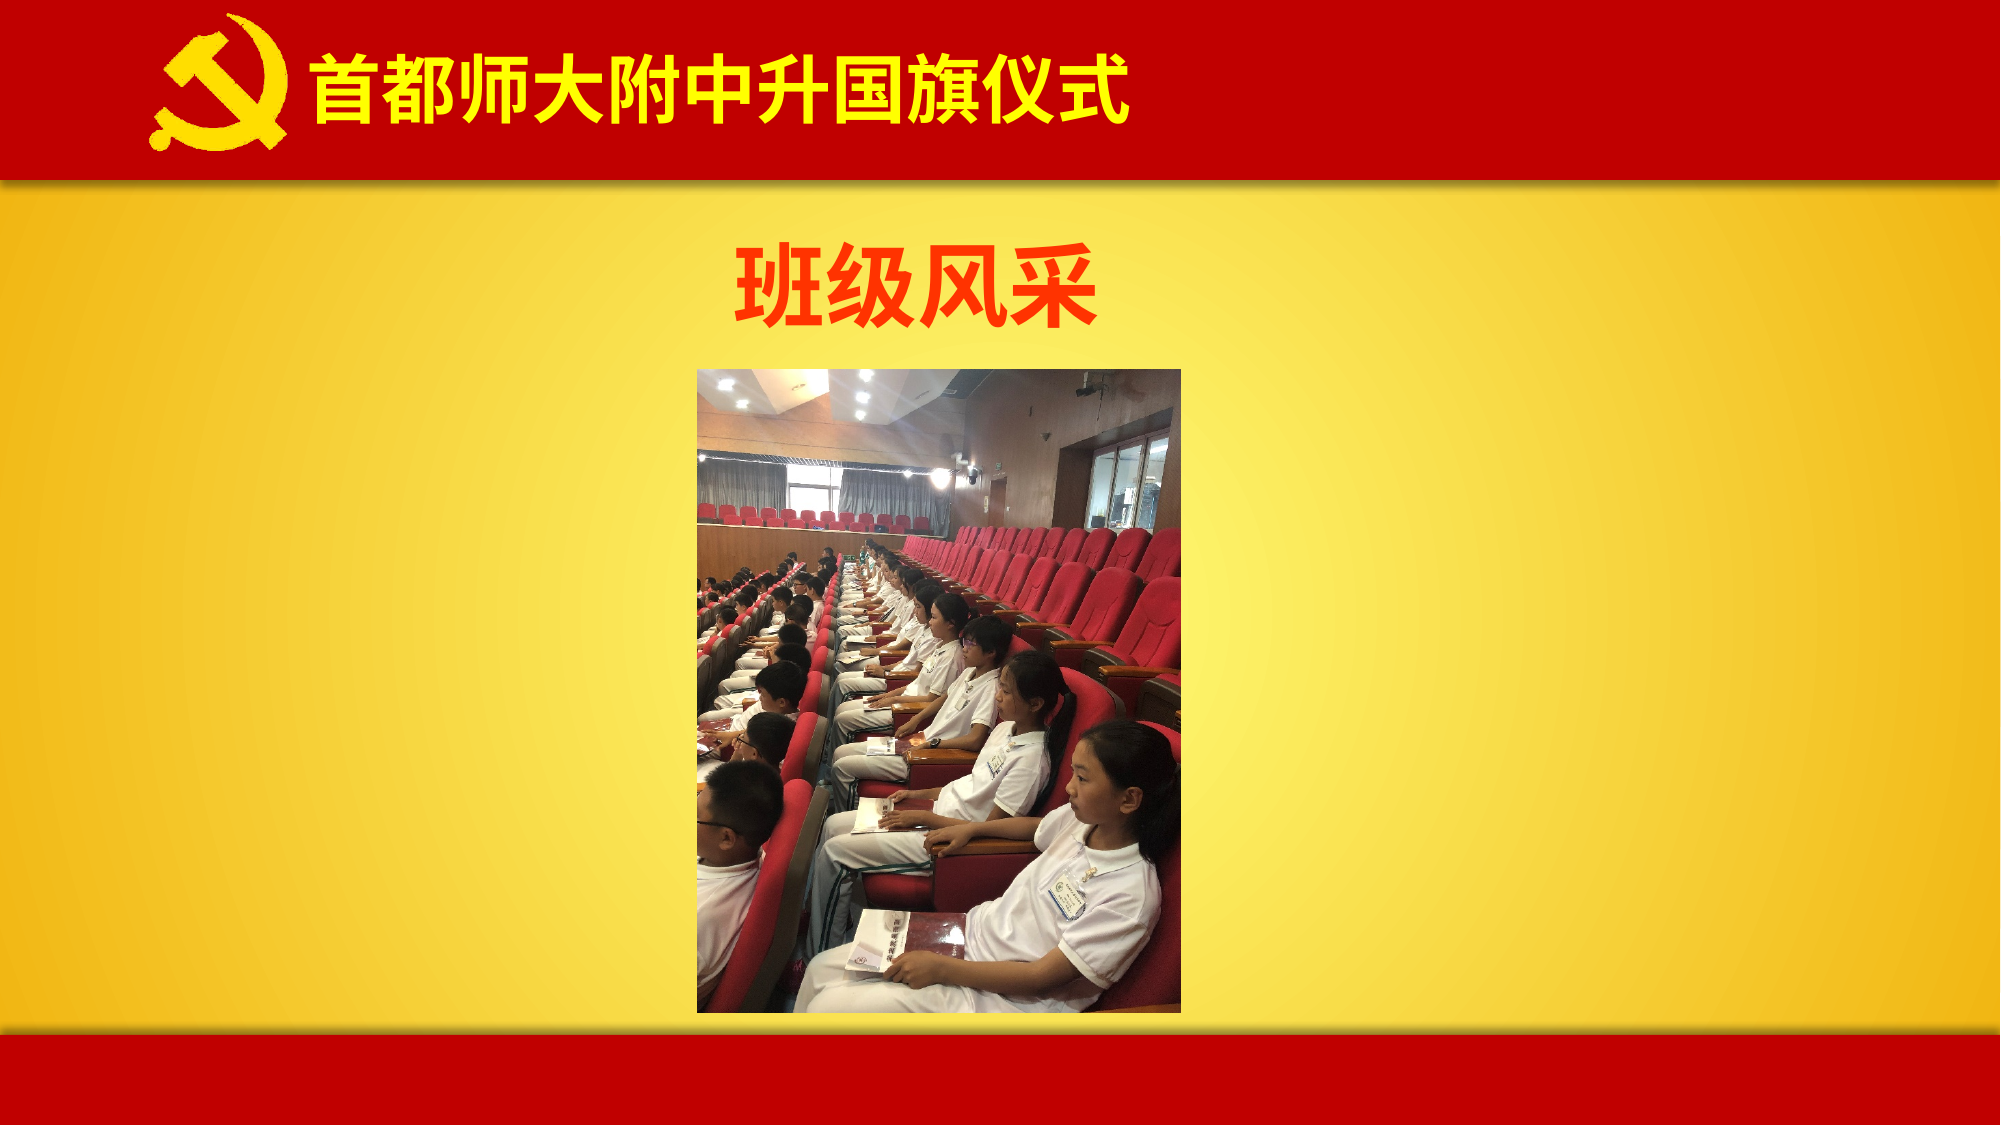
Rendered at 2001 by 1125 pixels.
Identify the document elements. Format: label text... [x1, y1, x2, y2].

picture [697, 369, 1181, 1014]
picture [149, 13, 290, 155]
text_box [0, 0, 2000, 182]
text_box [0, 1033, 2000, 1125]
text_box 首都师大附中升国旗仪式 [294, 35, 1507, 141]
text_box 班级风采 [719, 220, 1281, 346]
text_box [0, 193, 2000, 1024]
